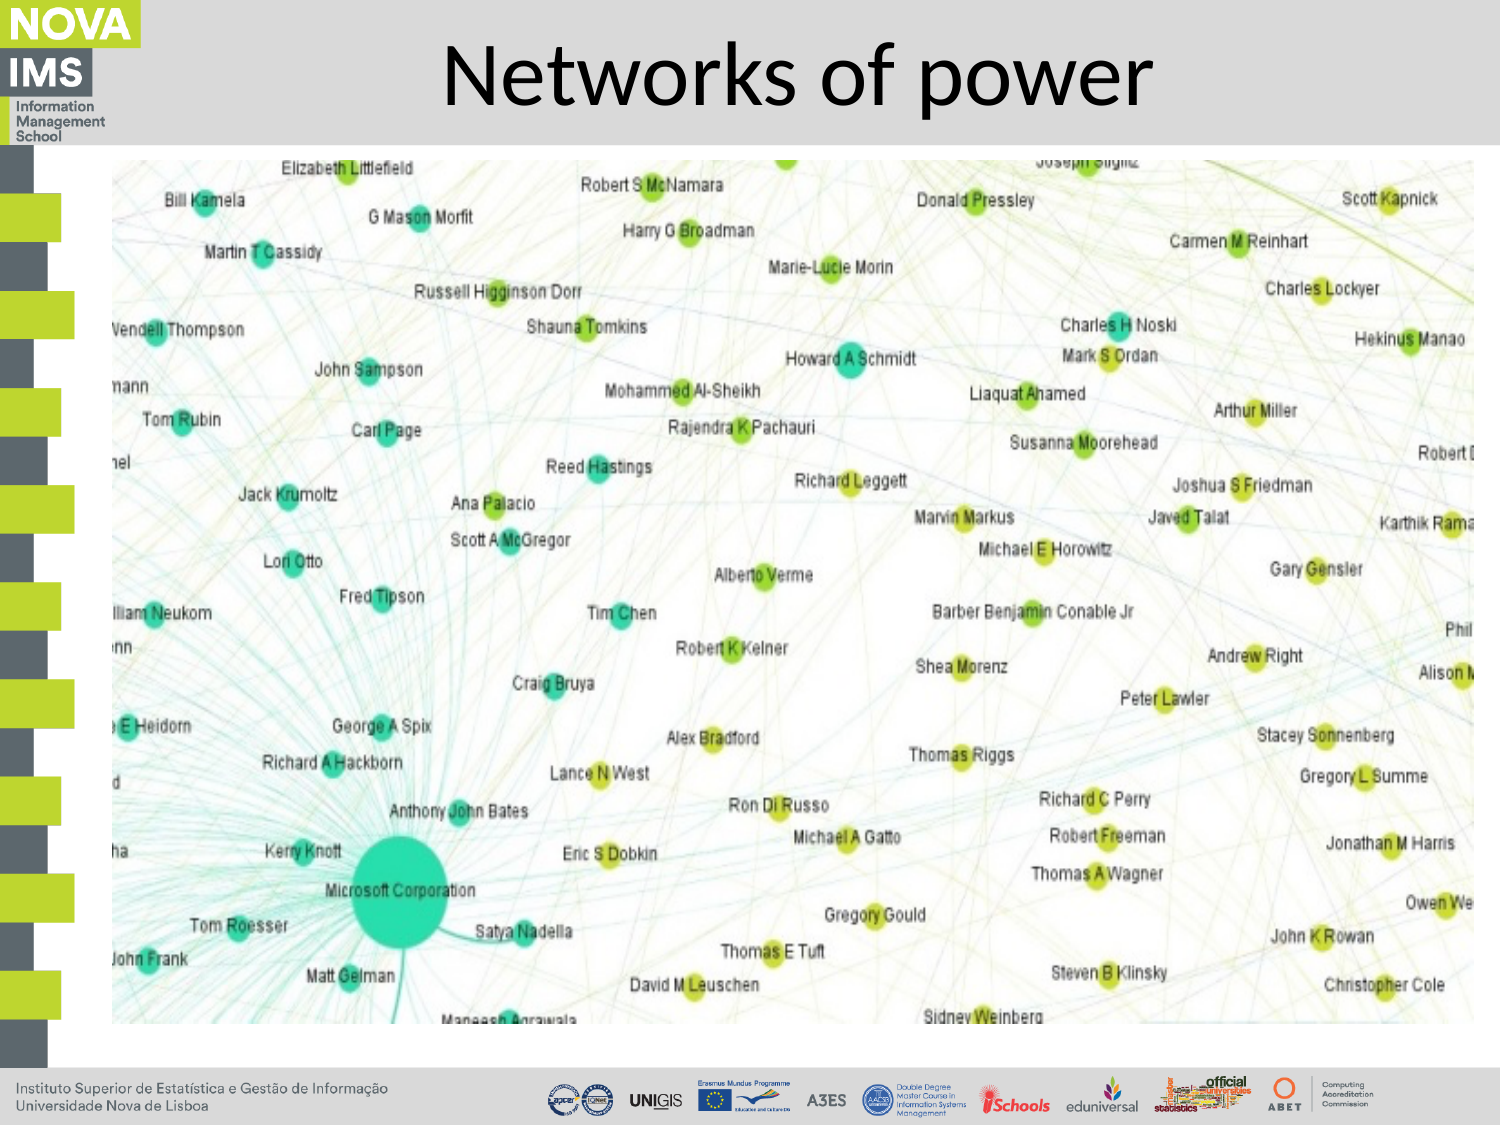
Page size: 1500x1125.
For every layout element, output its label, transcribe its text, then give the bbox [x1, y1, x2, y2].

picture [0, 0, 1500, 1125]
title Networks of power [123, 0, 1474, 138]
